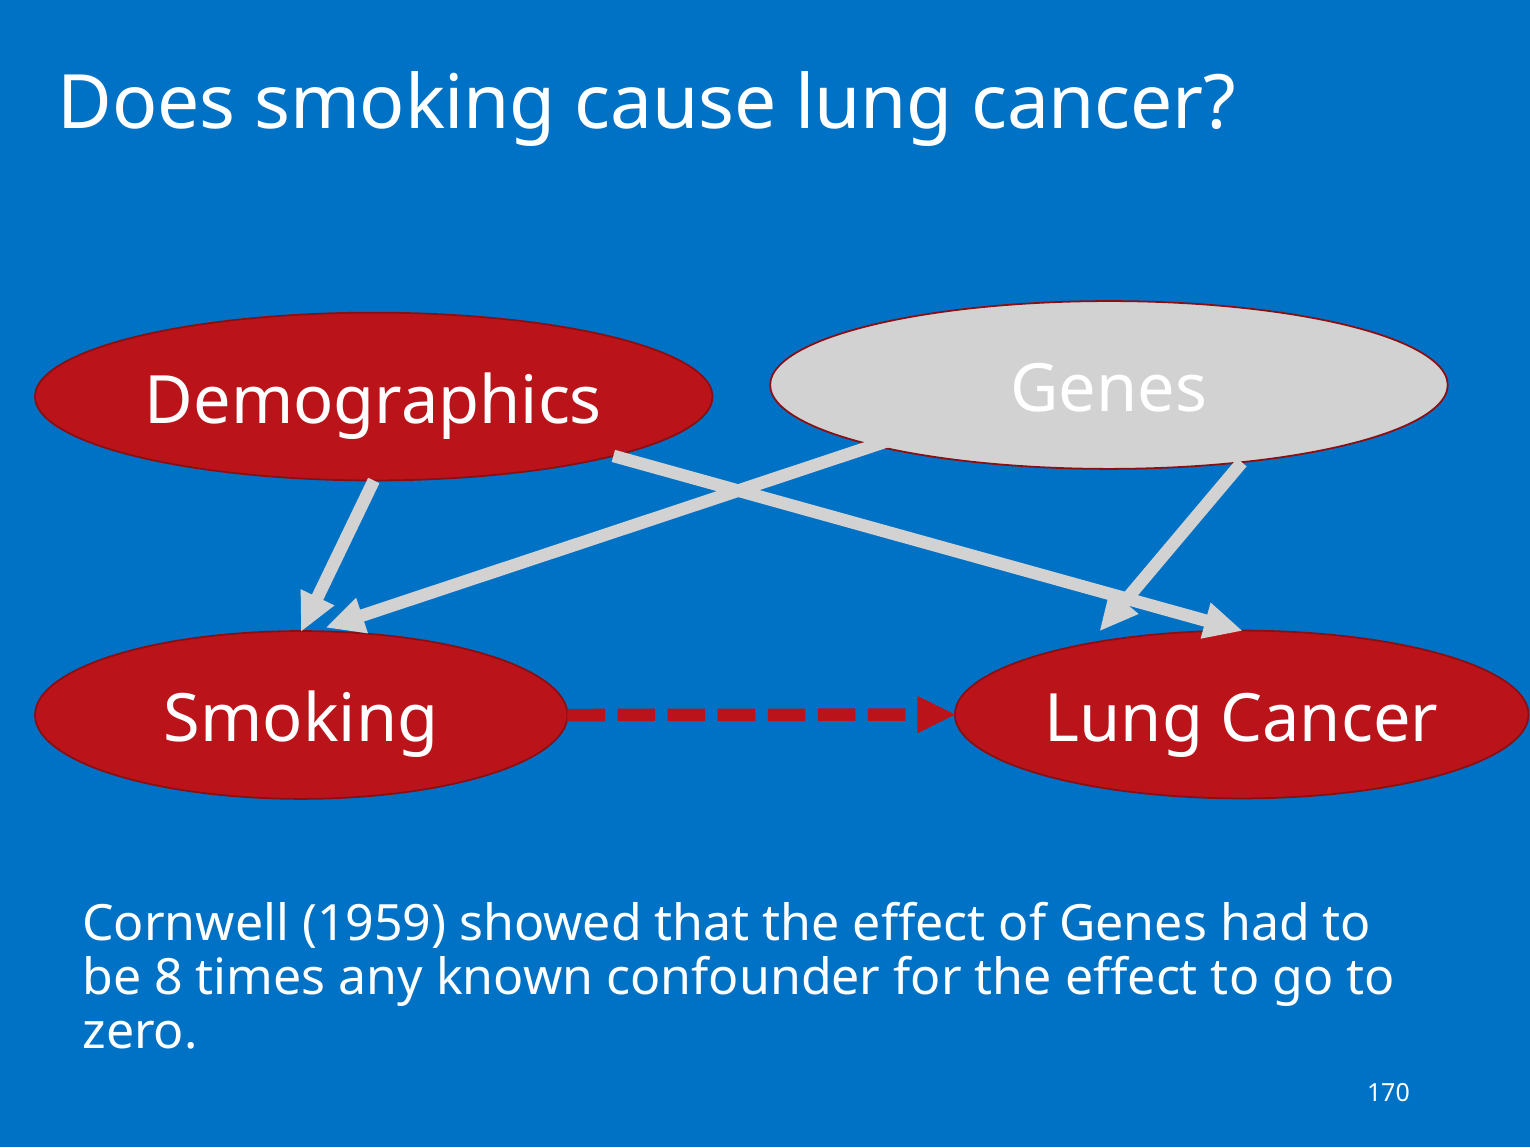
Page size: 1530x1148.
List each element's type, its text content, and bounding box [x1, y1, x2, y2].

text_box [34, 312, 530, 800]
title Does smoking cause lung cancer? [33, 48, 1497, 199]
text_box Genes [948, 301, 1269, 311]
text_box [535, 210, 744, 837]
text_box Cornwell (1959) showed that the effect of Genes had to be 8 times any known confounder for the effect to go to zero. [52, 873, 1448, 1032]
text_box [749, 312, 1529, 800]
slide_number 170 [1080, 1063, 1425, 1125]
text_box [1086, 475, 1256, 618]
